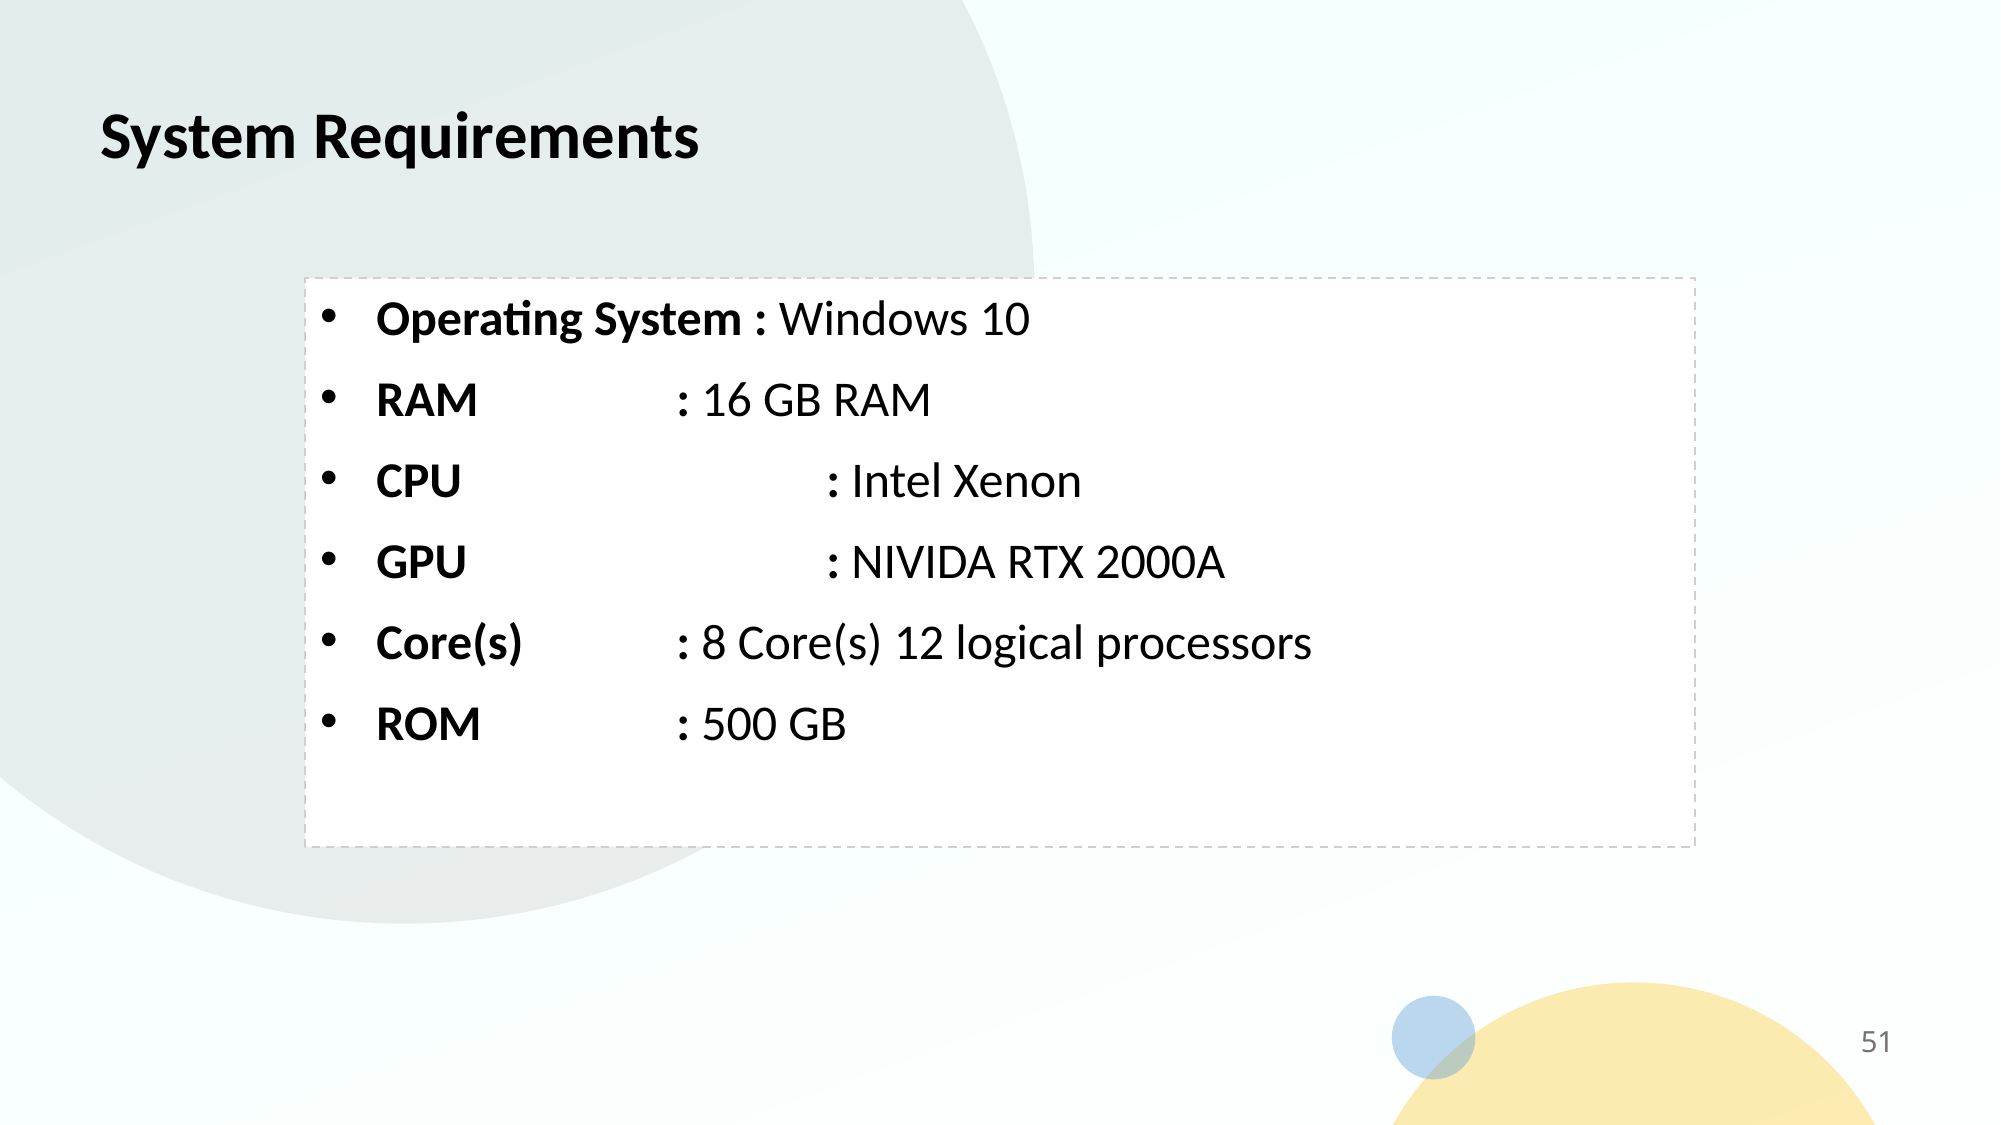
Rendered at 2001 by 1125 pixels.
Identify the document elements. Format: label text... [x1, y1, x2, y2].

title System Requirements [85, 93, 1910, 198]
text_box 51 [1459, 1016, 1909, 1076]
list Operating System : Windows 10 RAM : 16 GB RAM CPU : Intel Xenon GPU : NIVIDA RTX 2000A Core(s) : 8 Core(s) 12 logical processors ROM : 500 GB [304, 277, 1696, 848]
